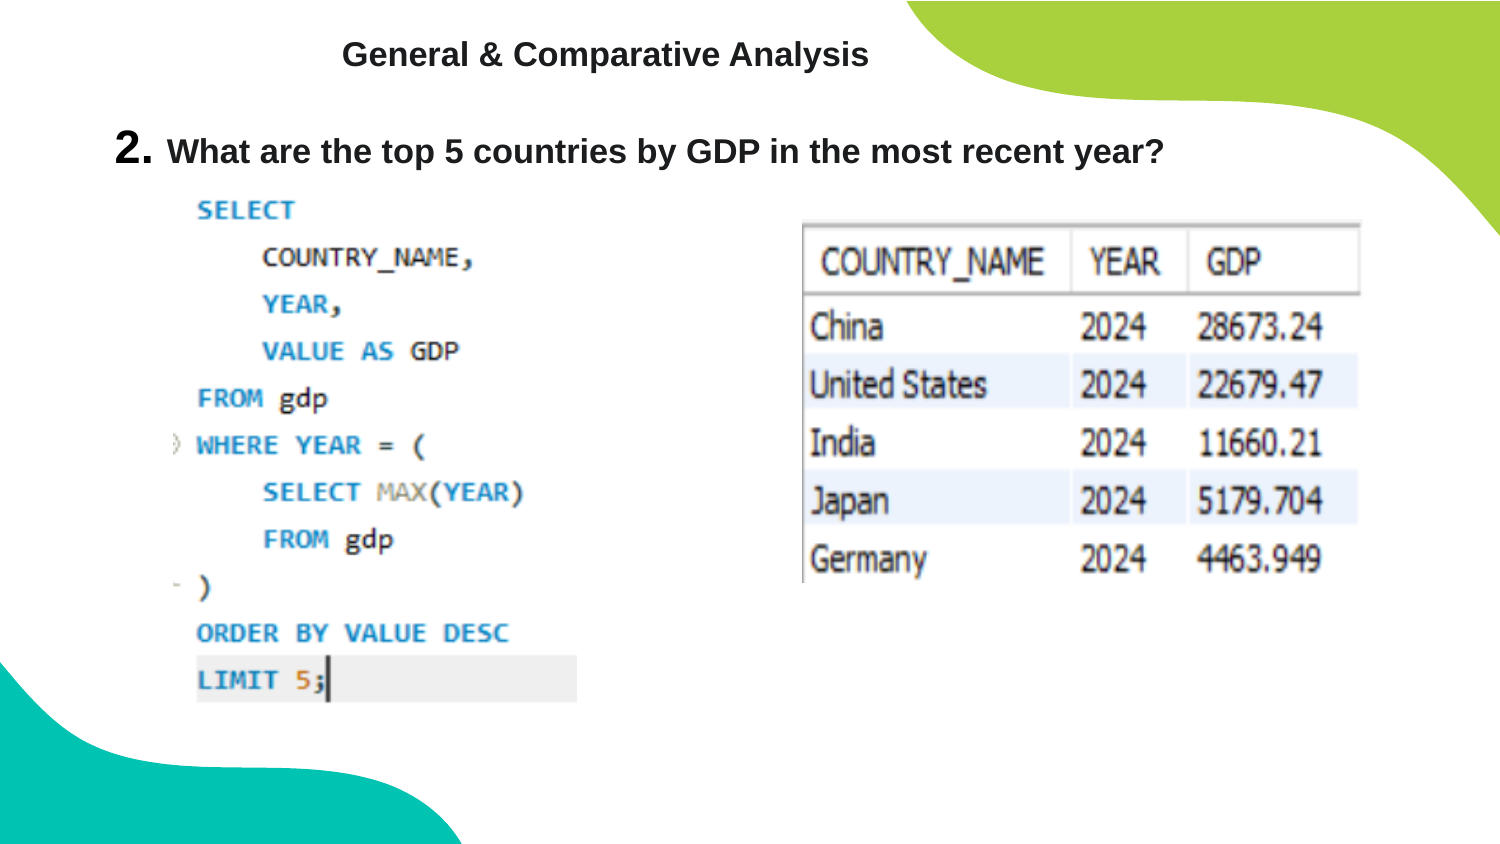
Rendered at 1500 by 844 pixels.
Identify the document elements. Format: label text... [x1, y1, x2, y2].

text_box General & Comparative Analysis [326, 10, 908, 89]
picture [173, 180, 577, 746]
picture [801, 219, 1363, 583]
title 2. What are the top 5 countries by GDP in the most recent year? [99, 99, 1363, 182]
